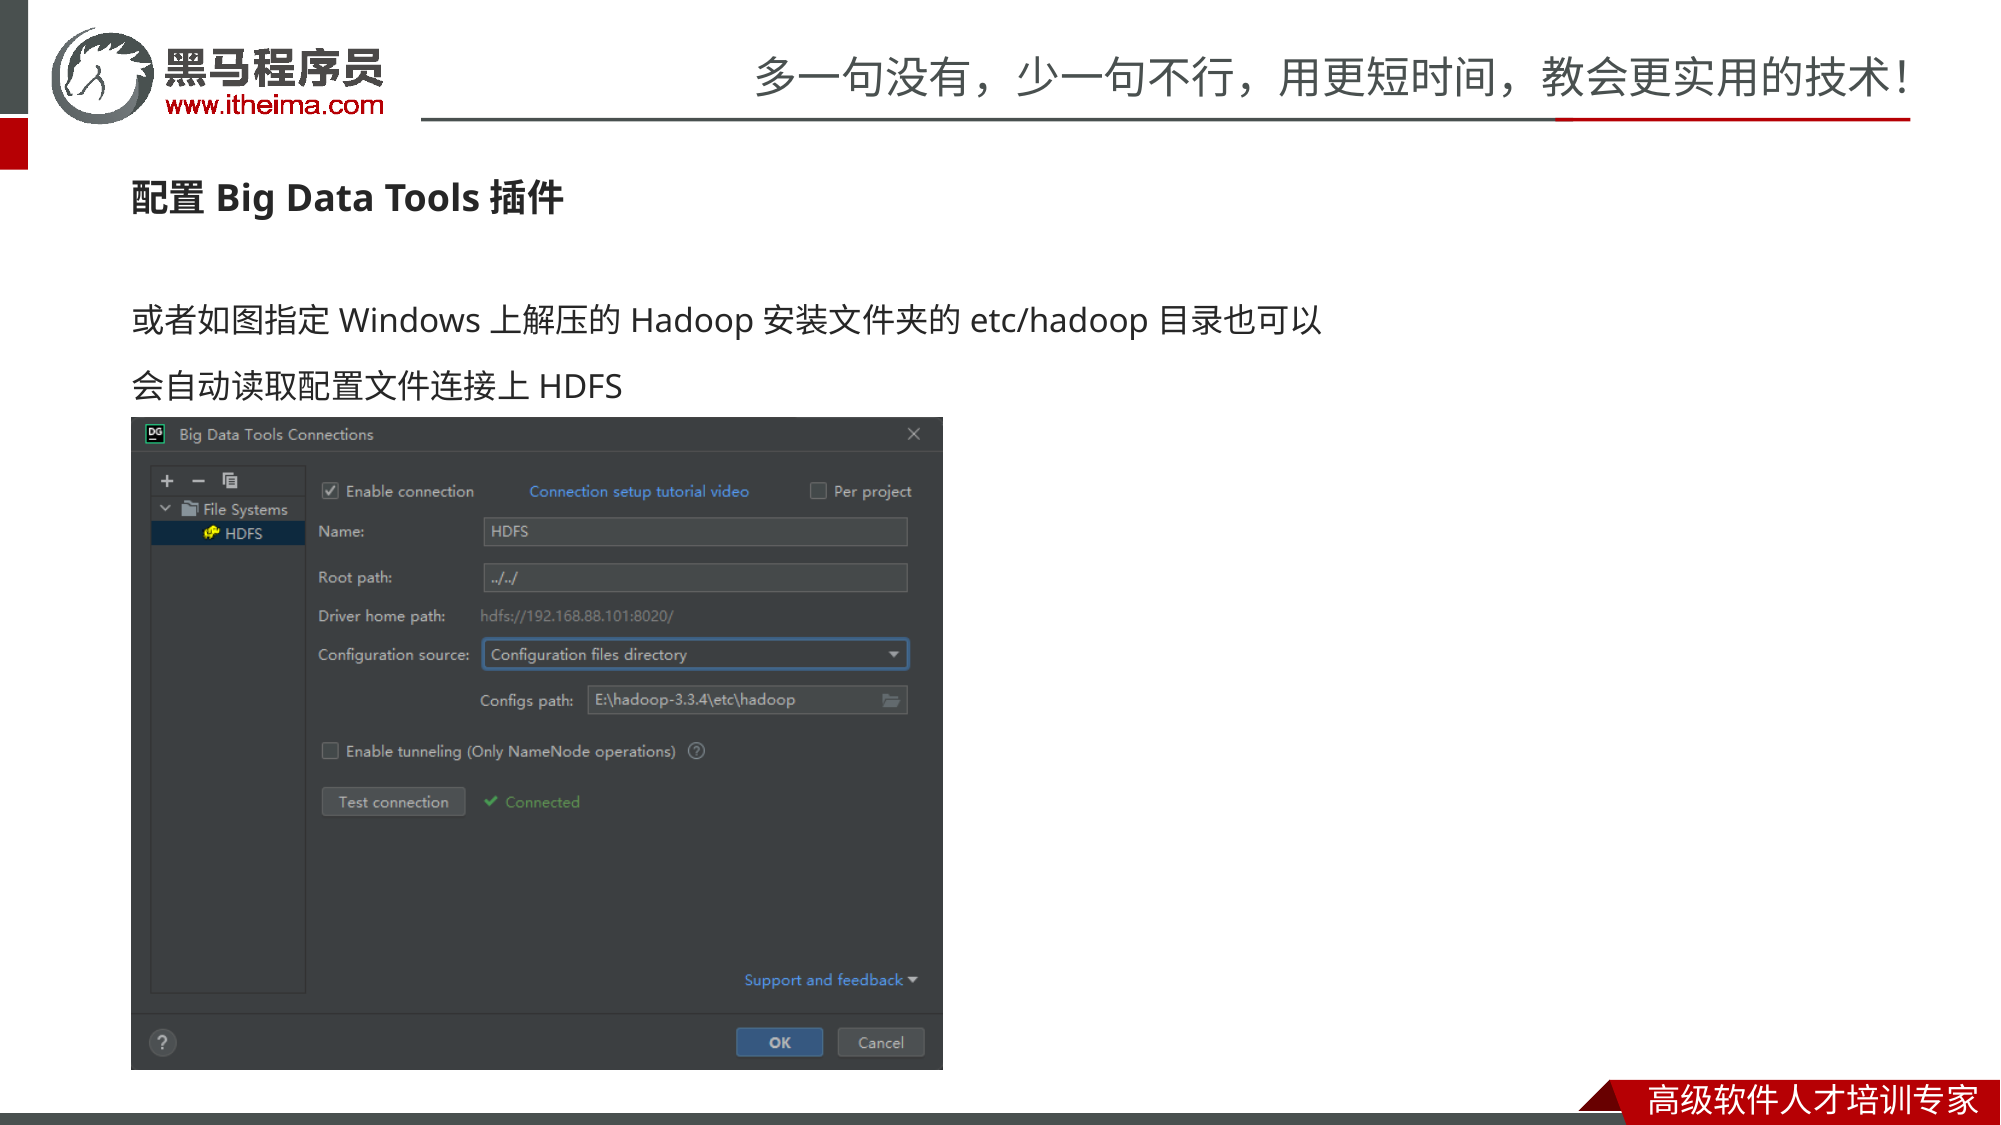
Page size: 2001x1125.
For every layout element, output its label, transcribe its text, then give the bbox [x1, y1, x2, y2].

picture [50, 26, 384, 125]
list 配置Big Data Tools插件 [116, 154, 1872, 239]
picture [130, 417, 943, 1070]
list 或者如图指定Windows上解压的Hadoop安装文件夹的etc/hadoop目录也可以 会自动读取配置文件连接上HDFS [116, 271, 1872, 964]
